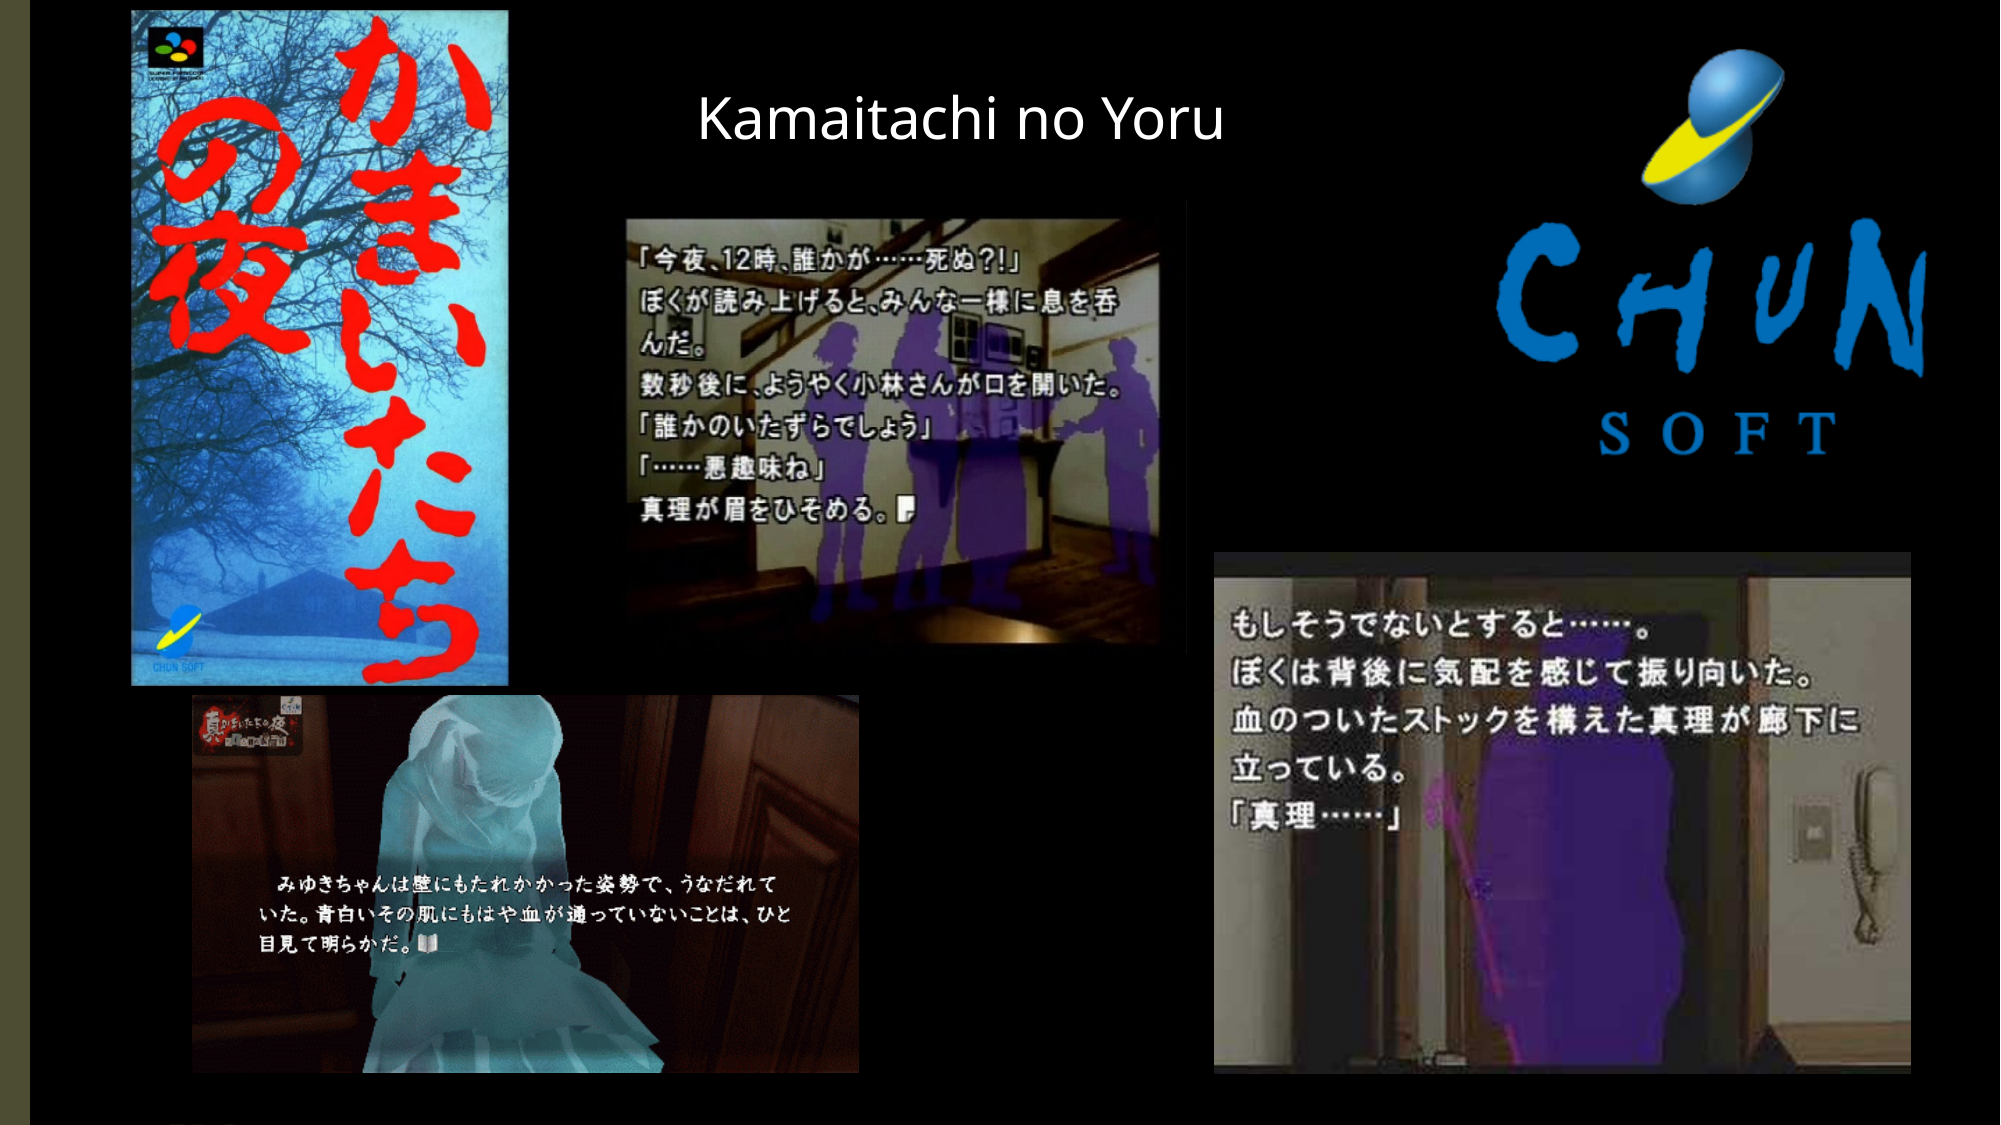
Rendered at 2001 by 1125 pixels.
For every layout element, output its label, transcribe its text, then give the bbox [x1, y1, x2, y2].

title Kamaitachi no Yoru [681, 30, 1320, 159]
picture [192, 695, 860, 1074]
picture [1486, 41, 1937, 465]
picture [586, 200, 1188, 655]
picture [130, 9, 511, 686]
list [1214, 551, 1911, 1075]
text_box [0, 0, 31, 1125]
text_box [31, 0, 2000, 1125]
